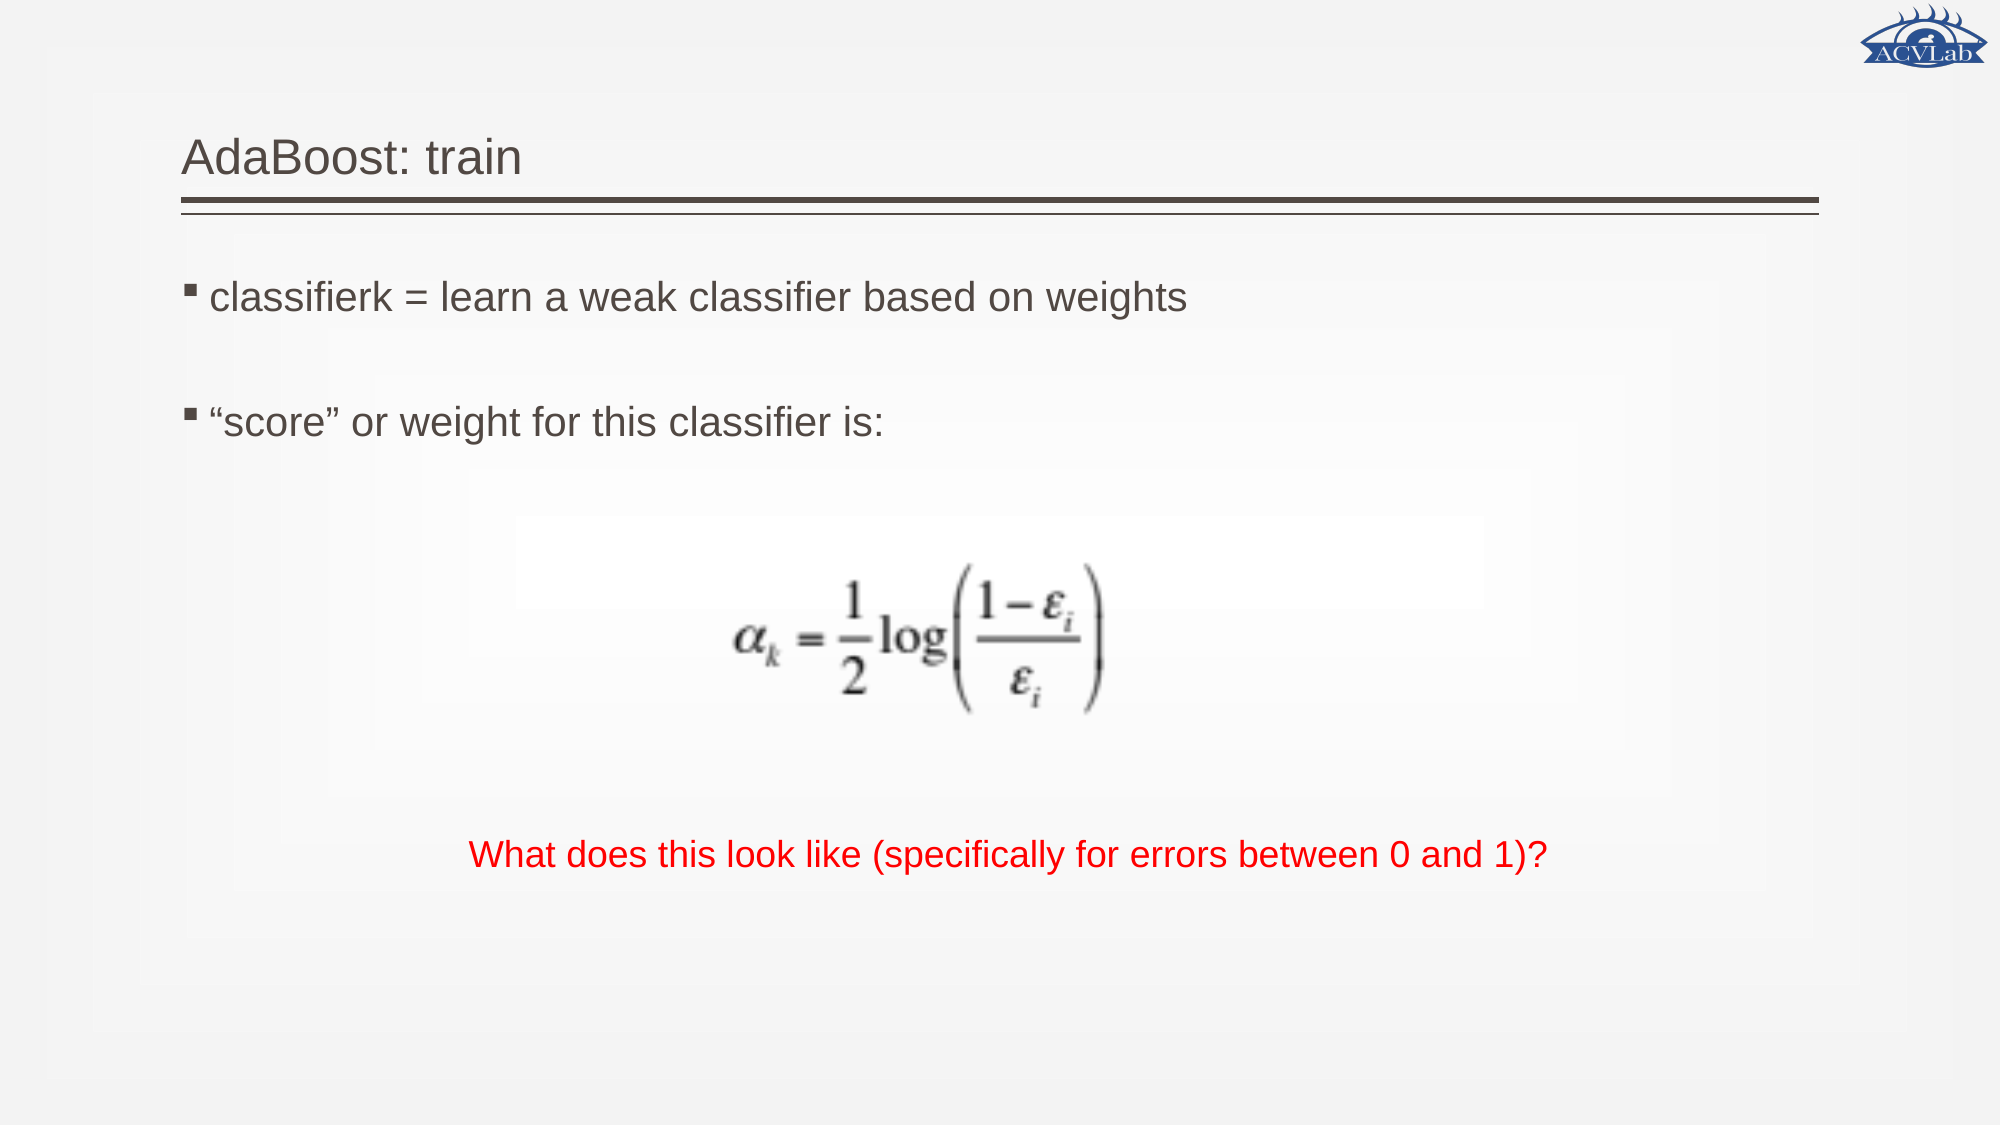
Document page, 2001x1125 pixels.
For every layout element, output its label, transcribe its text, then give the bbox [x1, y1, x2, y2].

list classifierk = learn a weak classifier based on weights “score” or weight for this classifier is: [181, 262, 1819, 1013]
picture [1834, 0, 2001, 103]
text_box What does this look like (specifically for errors between 0 and 1)? [453, 822, 1579, 883]
title AdaBoost: train [181, 12, 1819, 193]
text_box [727, 551, 1106, 719]
